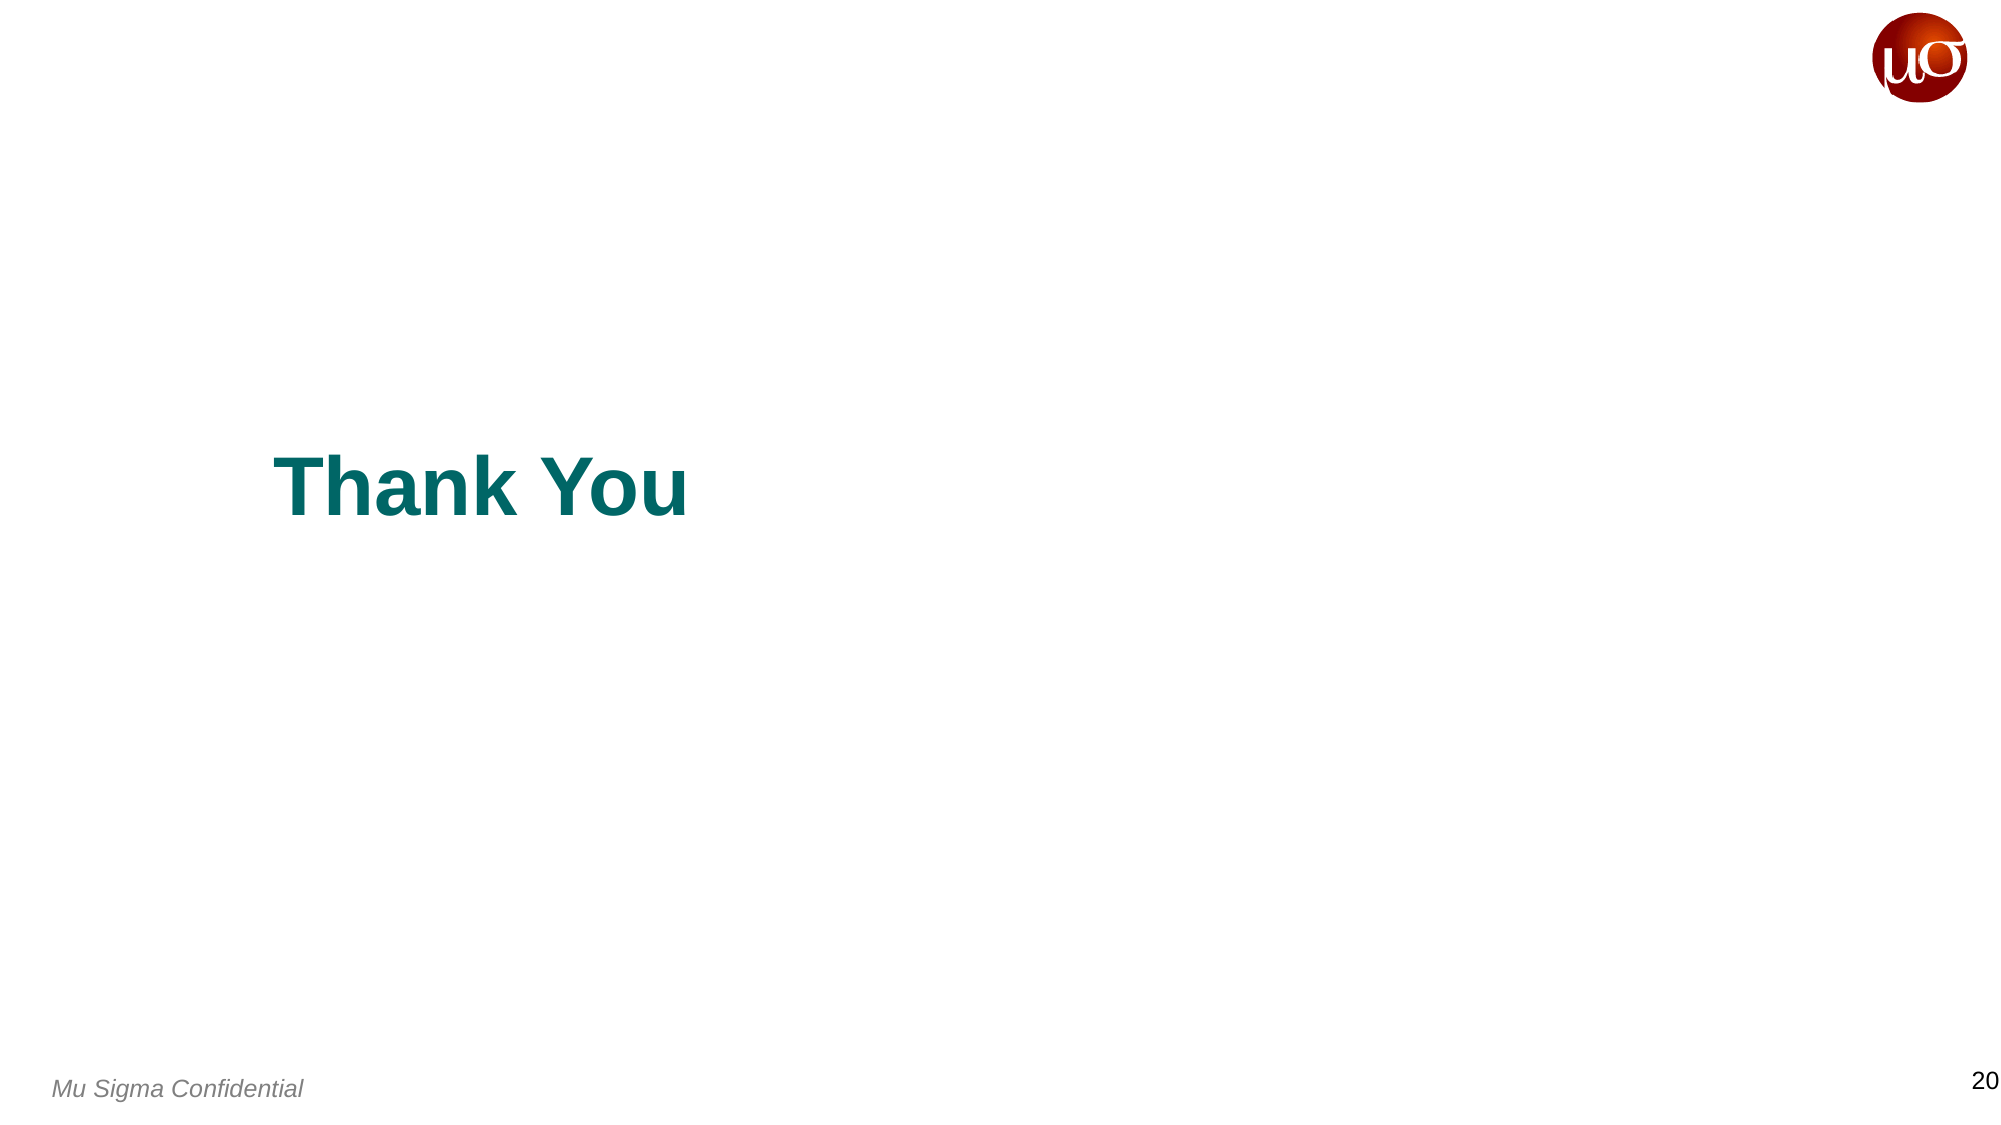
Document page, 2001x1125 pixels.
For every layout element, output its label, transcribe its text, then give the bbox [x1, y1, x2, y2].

picture [1867, 12, 1973, 103]
title Thank You [273, 395, 2000, 534]
